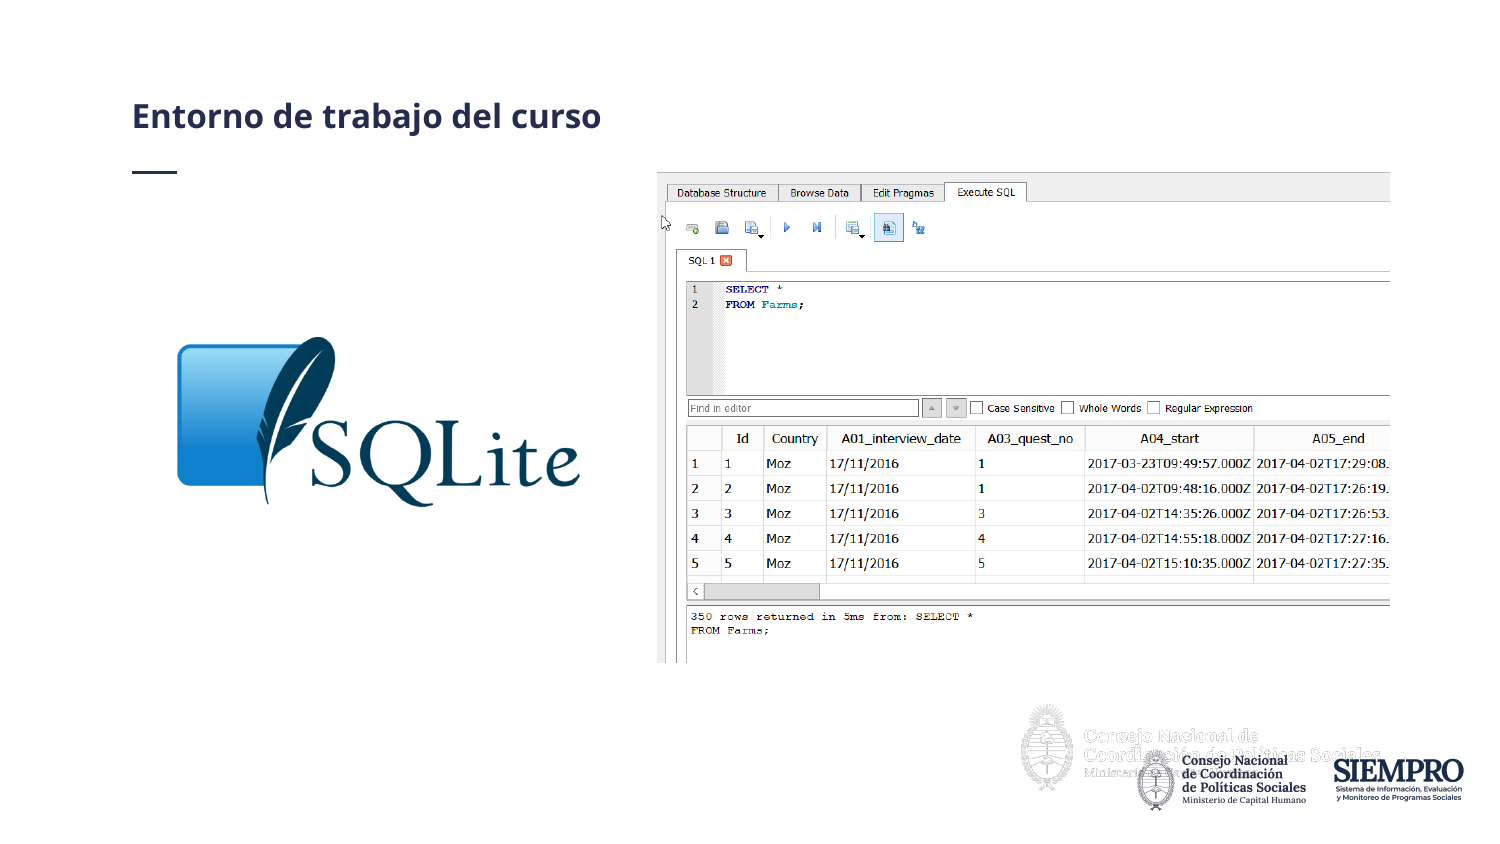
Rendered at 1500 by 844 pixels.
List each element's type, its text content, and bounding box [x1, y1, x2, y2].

picture [110, 230, 647, 614]
picture [657, 171, 1390, 663]
text_box Entorno de trabajo del curso [120, 90, 1106, 155]
picture [975, 680, 1500, 844]
